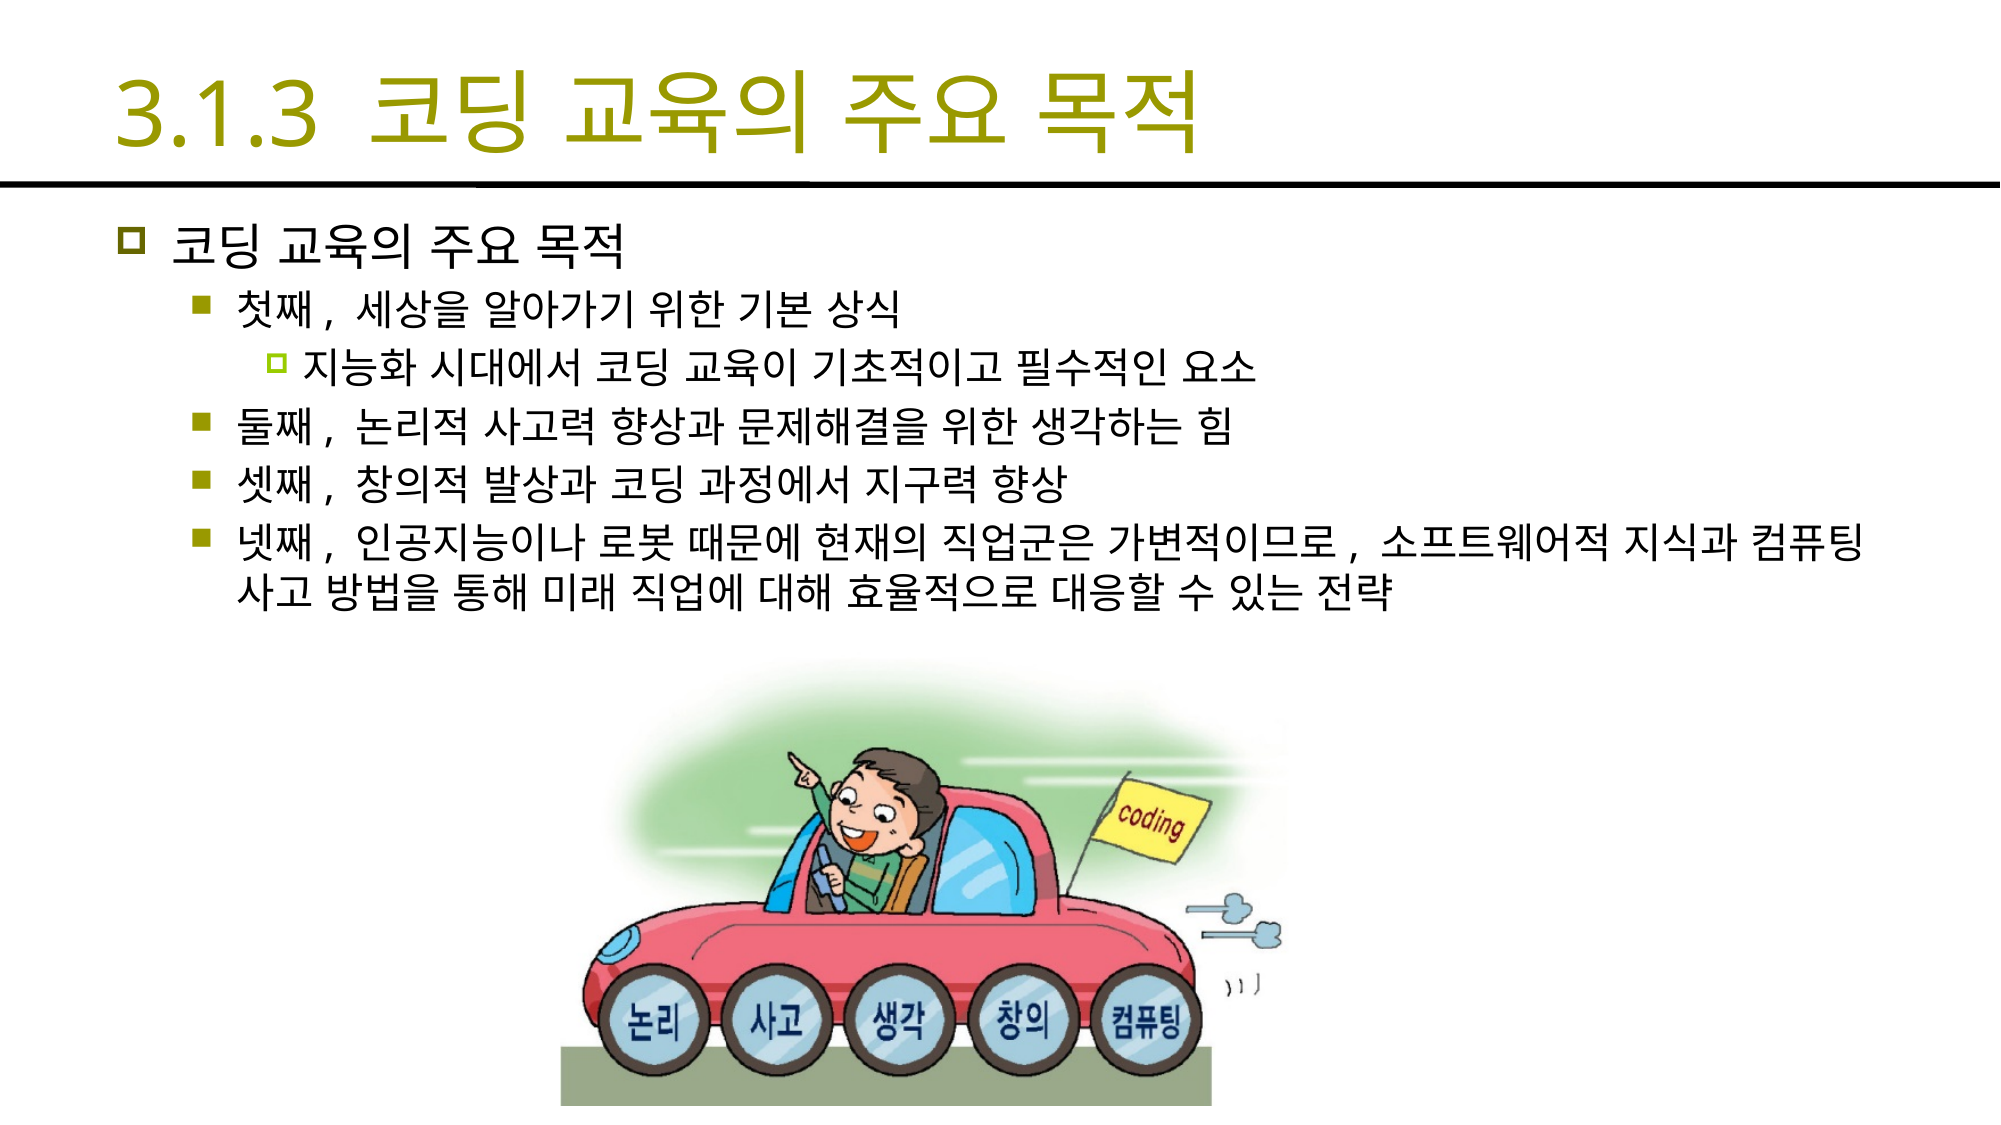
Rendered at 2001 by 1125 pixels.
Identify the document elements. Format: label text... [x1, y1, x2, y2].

list 코딩 교육의 주요 목적 첫째, 세상을 알아가기 위한 기본 상식 지능화 시대에서 코딩 교육이 기초적이고 필수적인 요소 둘째, 논리적 사고력 향상과 문제해결을 위한 생각하는 힘 셋째, 창의적 발상과 코딩 과정에서 지구력 향상 넷째, 인공지능이나 로봇 때문에 현재의 직업군은 가변적이므로, 소프트웨어적 지식과 컴퓨팅 사고 방법을 통해 미래 직업에 대해 효율적으로 대응할 수 있는 전략 [99, 208, 1900, 1006]
title 3.1.3 코딩 교육의 주요 목적 [99, 45, 1900, 173]
picture [560, 644, 1297, 1106]
